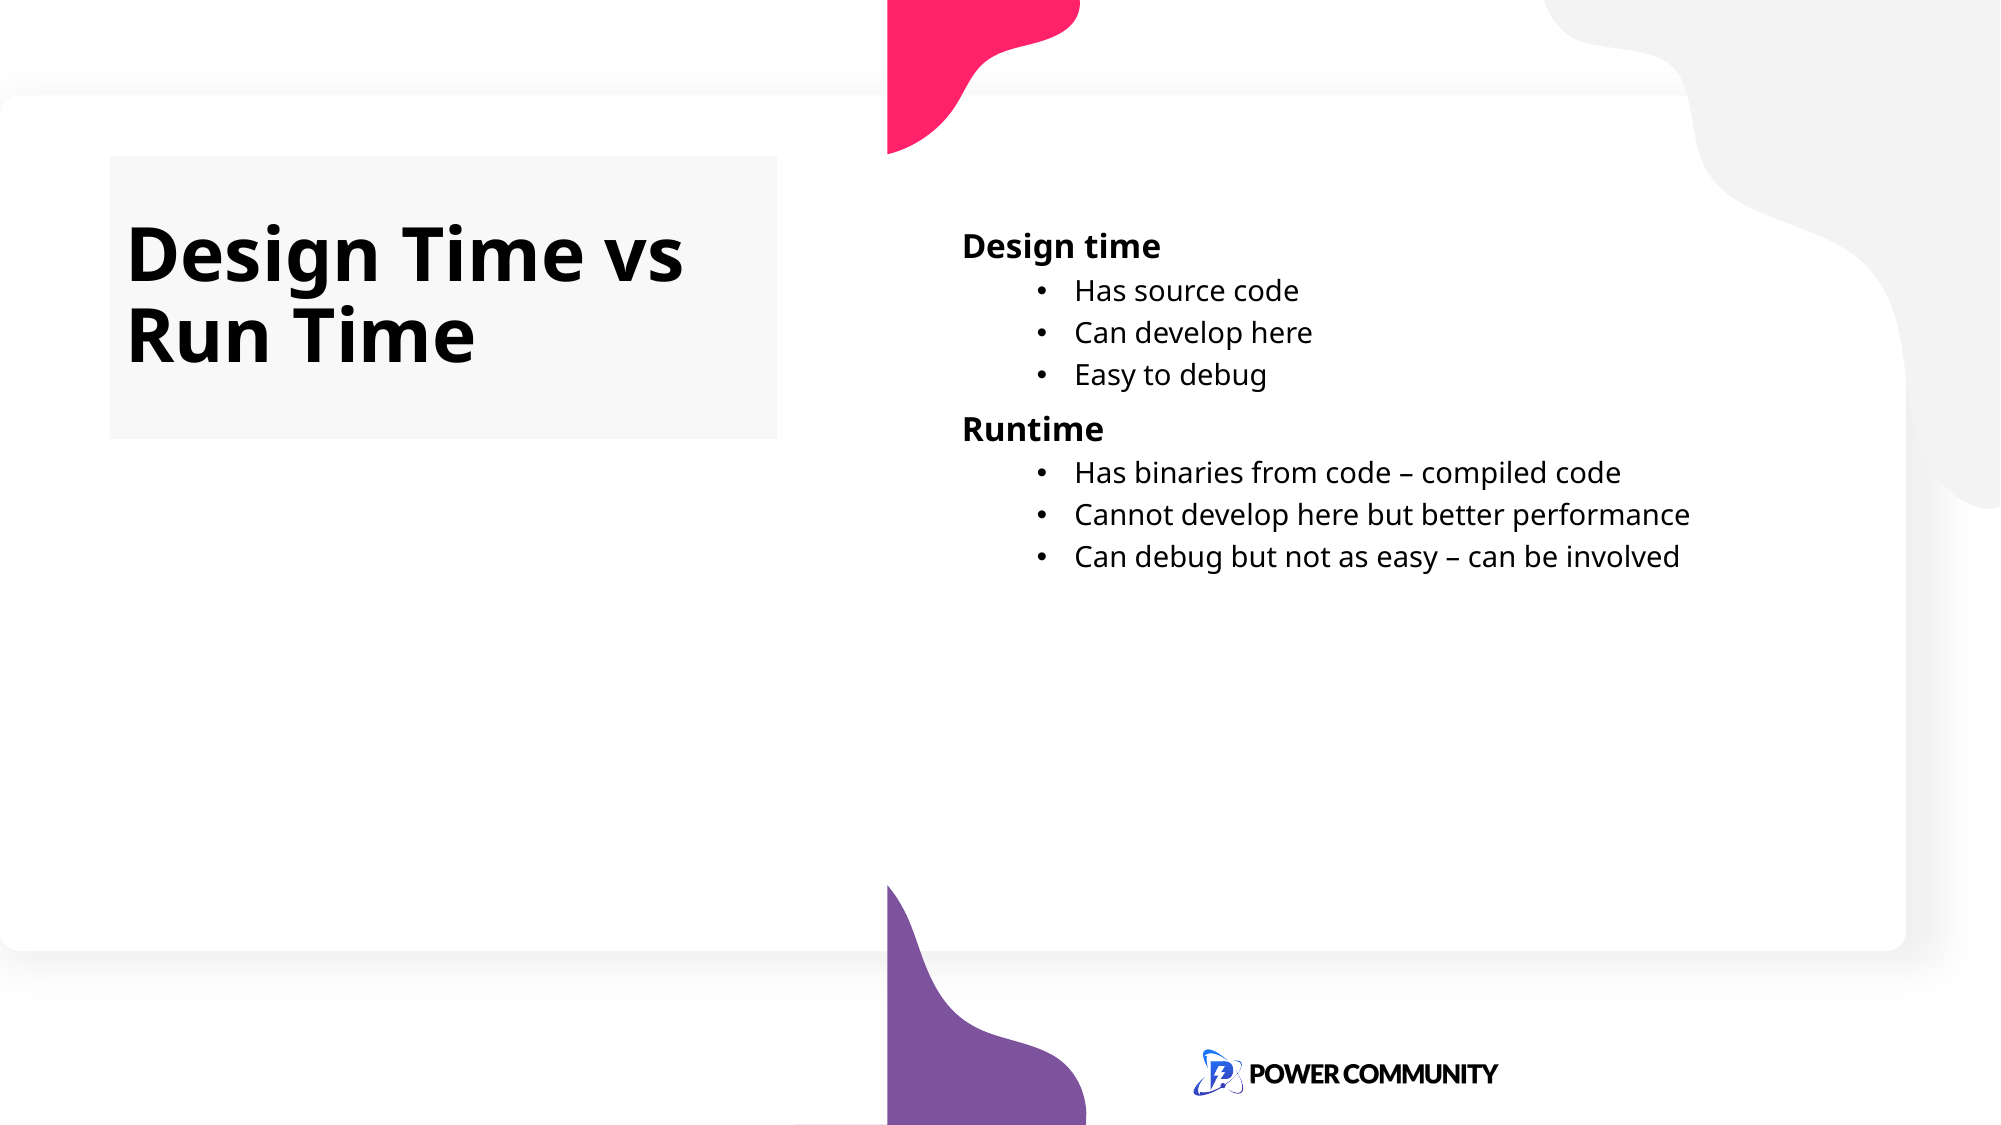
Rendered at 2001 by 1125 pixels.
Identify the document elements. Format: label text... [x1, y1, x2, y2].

list Design time Has source code Can develop here Easy to debug Runtime Has binaries from code – compiled code Cannot develop here but better performance Can debug but not as easy – can be involved [946, 222, 1863, 890]
picture [1158, 1037, 1534, 1108]
picture [0, 95, 888, 952]
